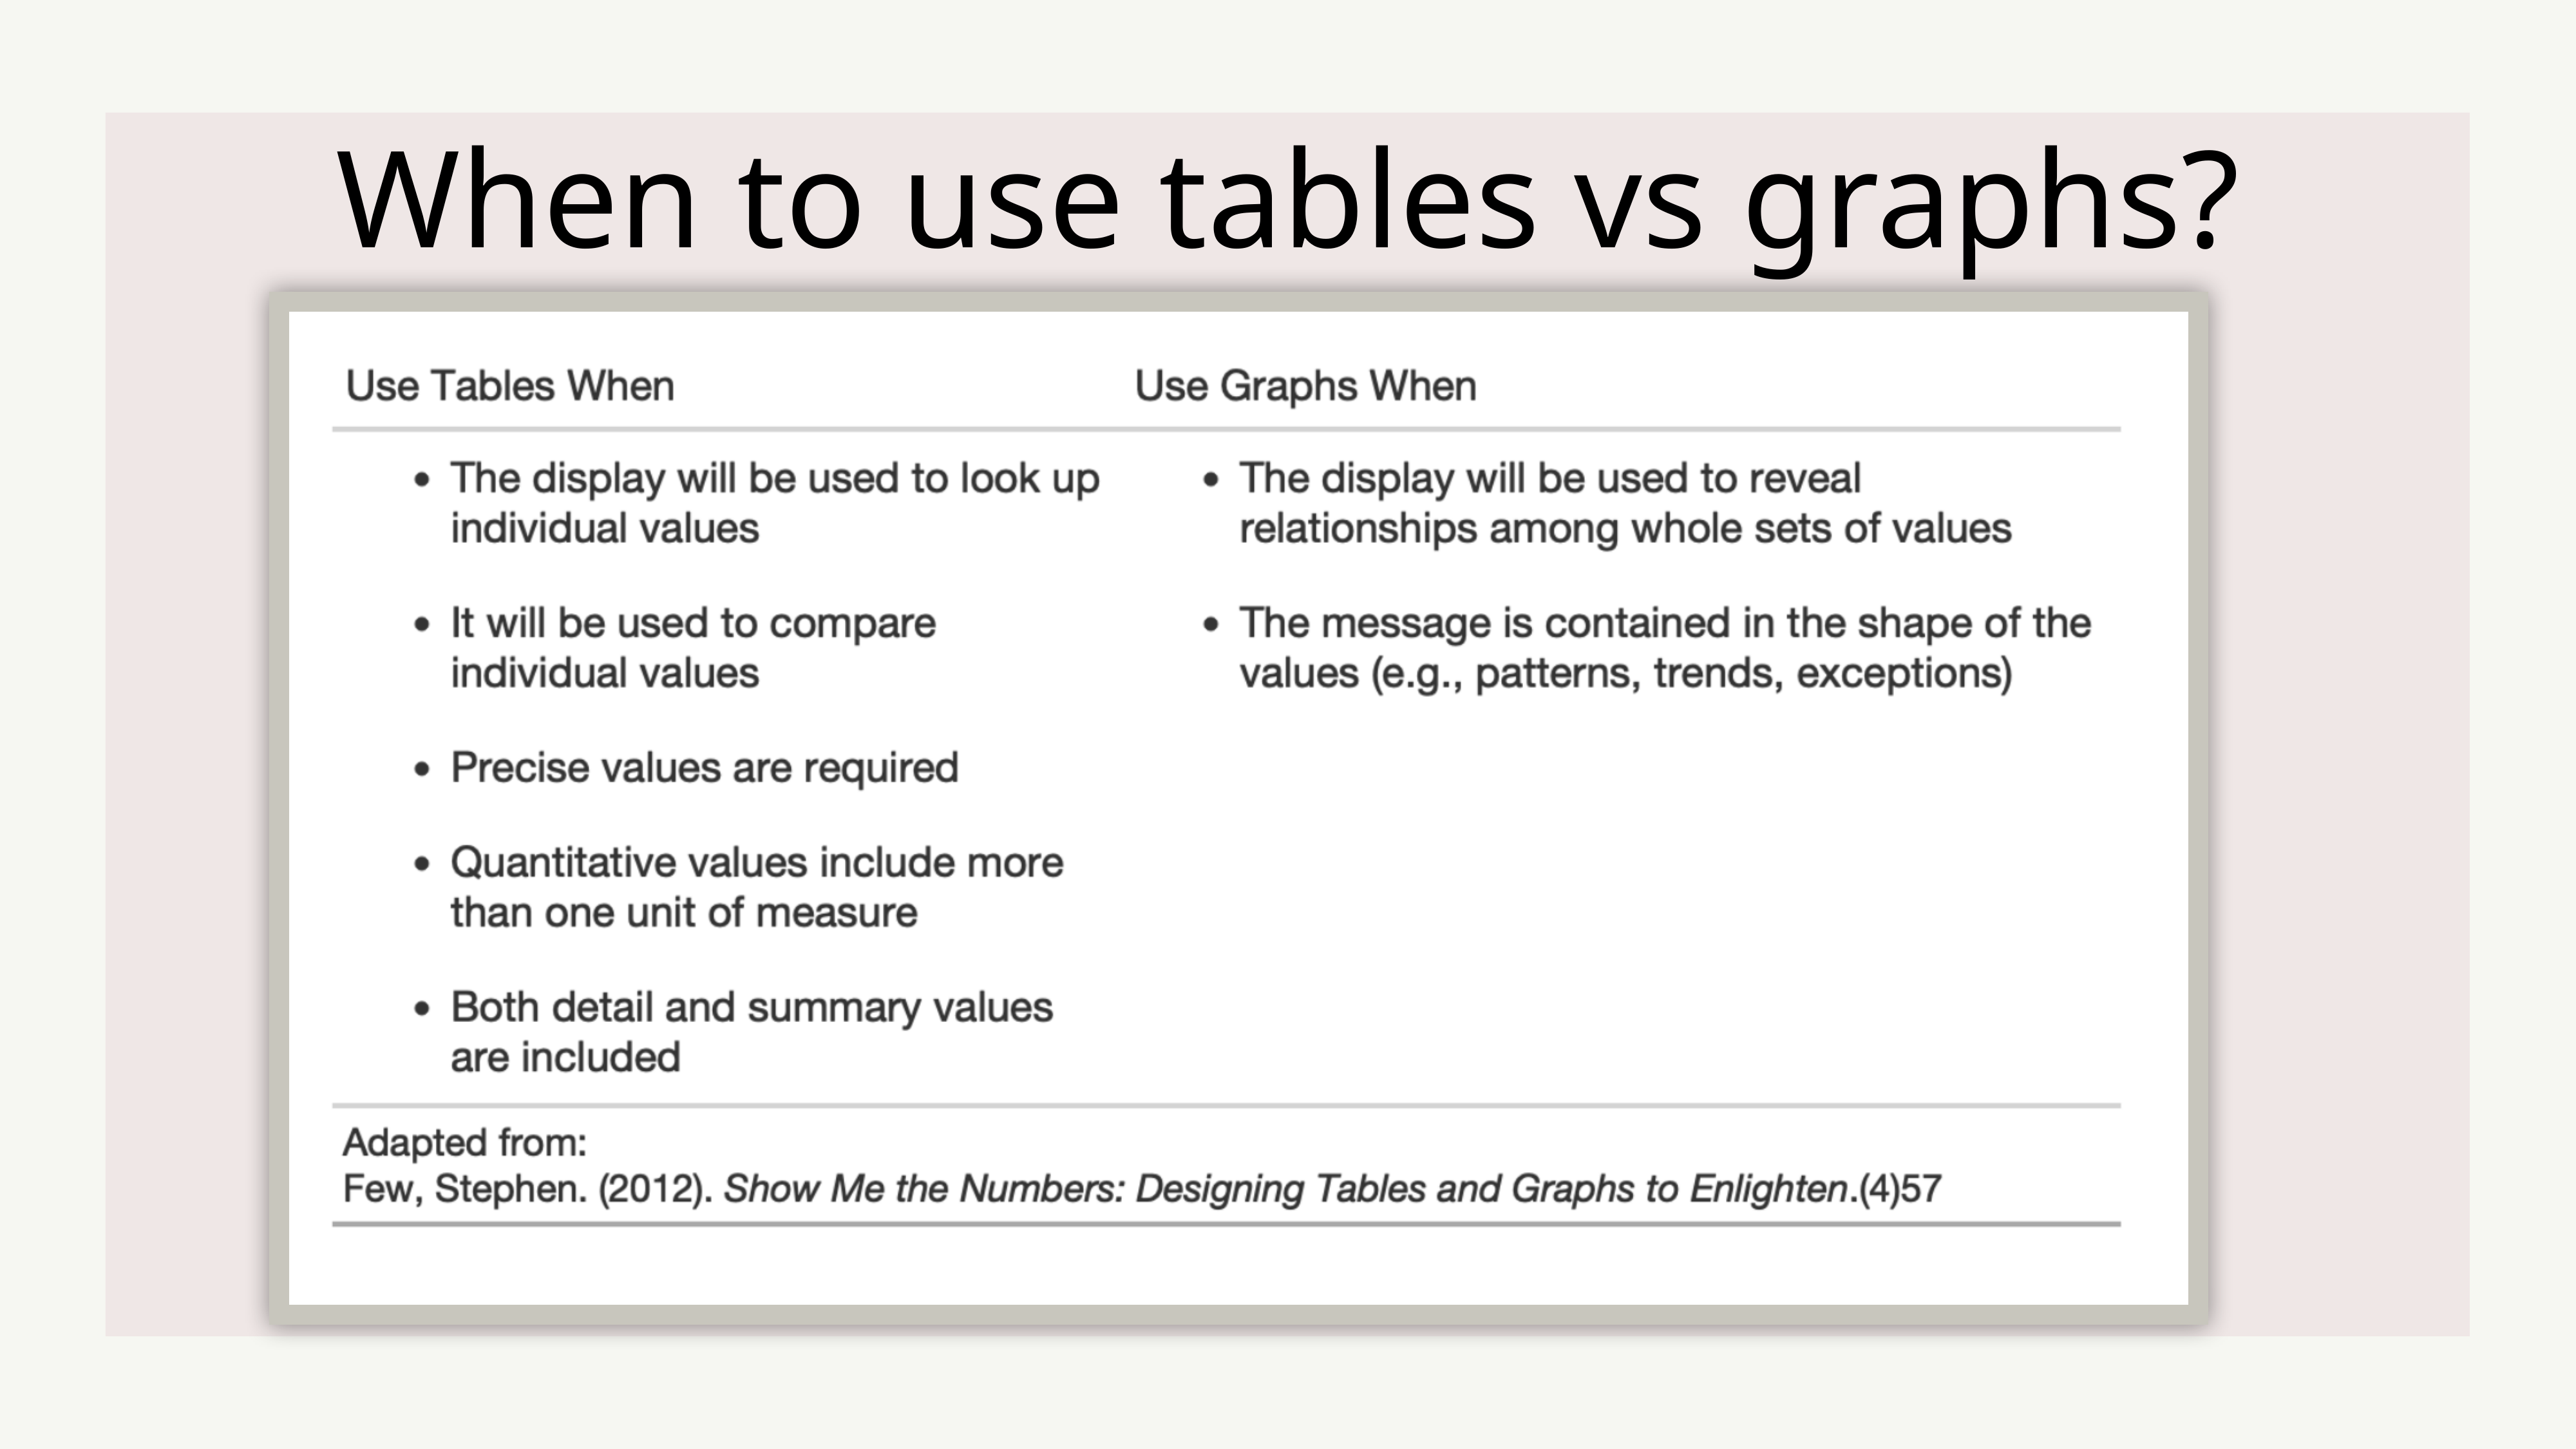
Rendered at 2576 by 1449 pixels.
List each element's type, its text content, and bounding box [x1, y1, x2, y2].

list When to use tables vs graphs? [216, 85, 2359, 312]
picture [289, 311, 2188, 1305]
